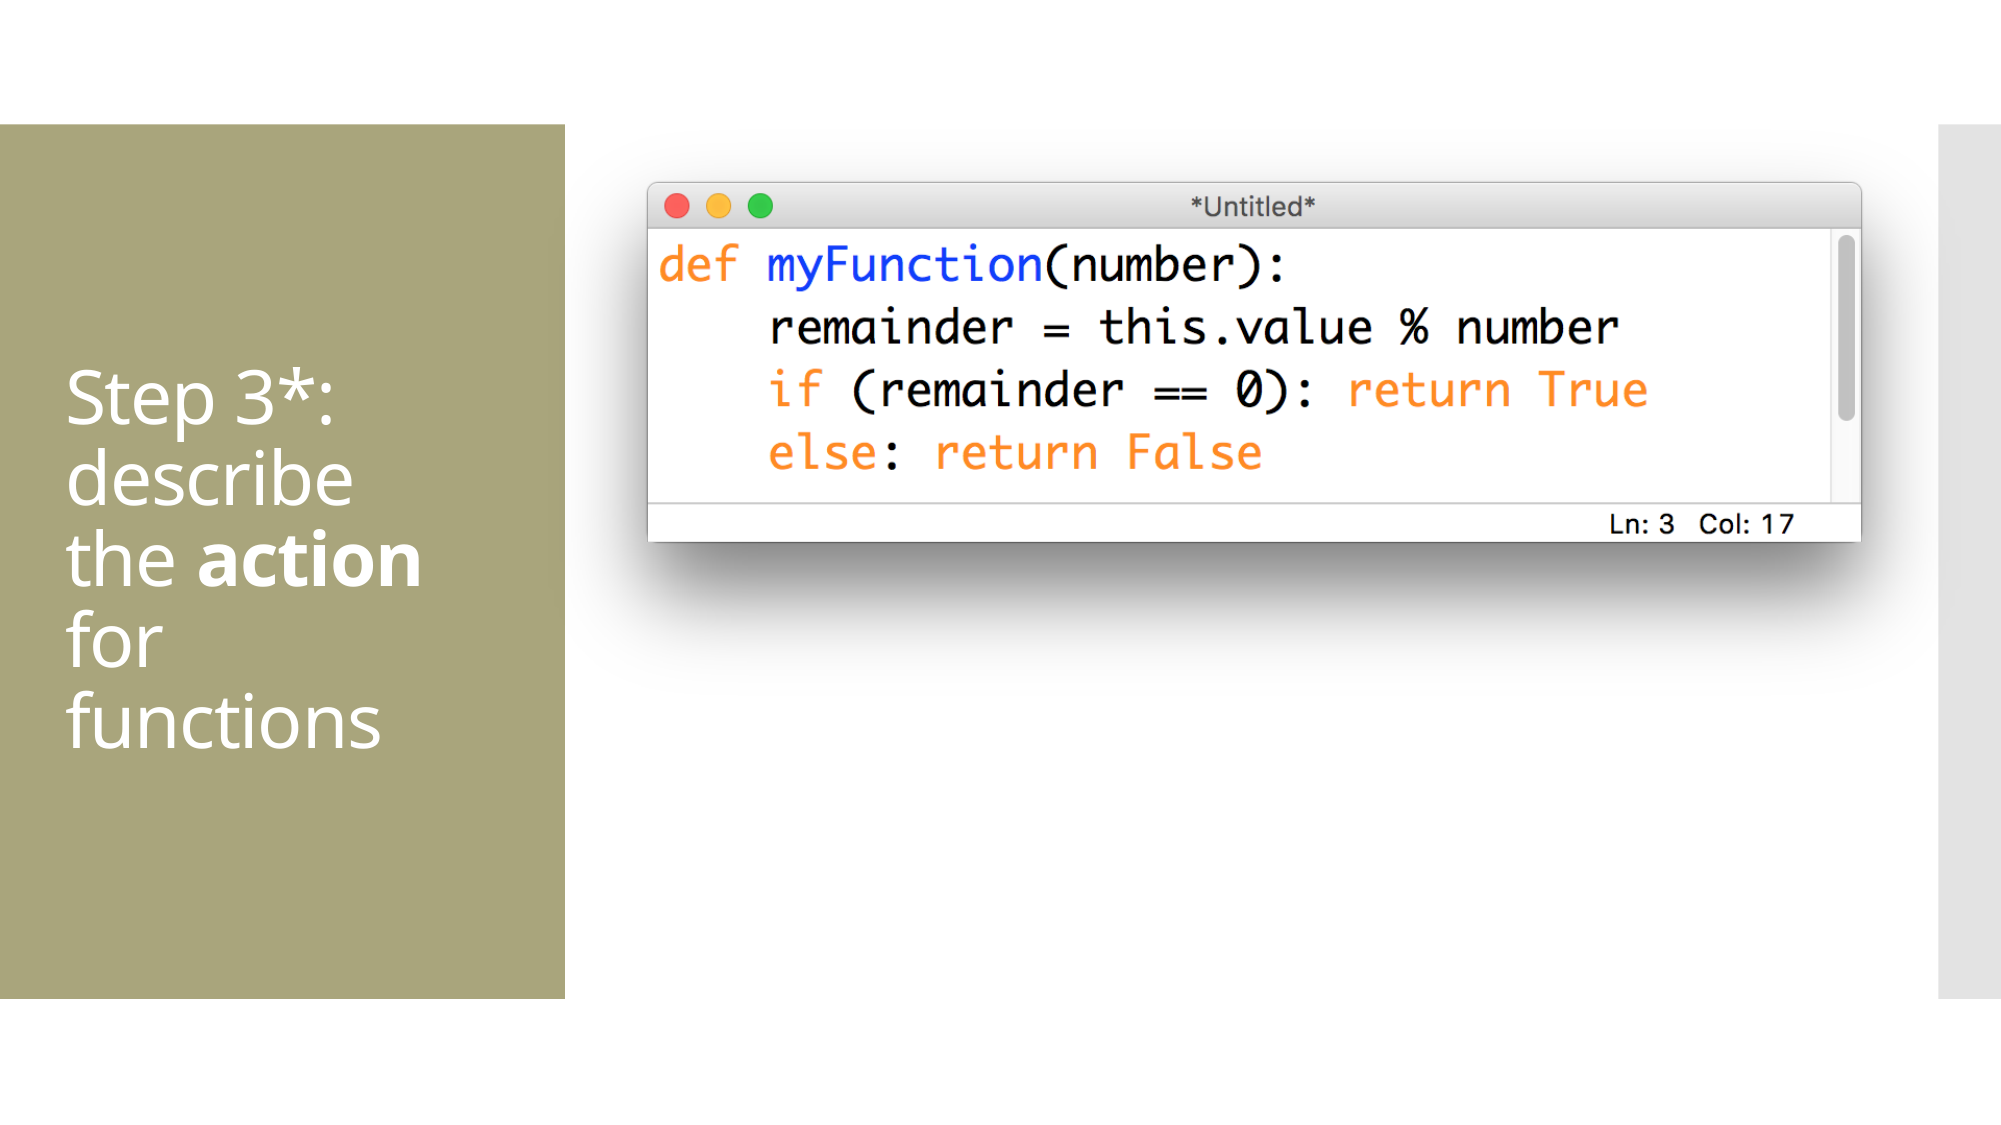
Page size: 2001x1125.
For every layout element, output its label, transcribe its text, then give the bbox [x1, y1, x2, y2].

picture [531, 116, 1978, 709]
text_box Step 3*: describe the action for functions [50, 356, 494, 769]
